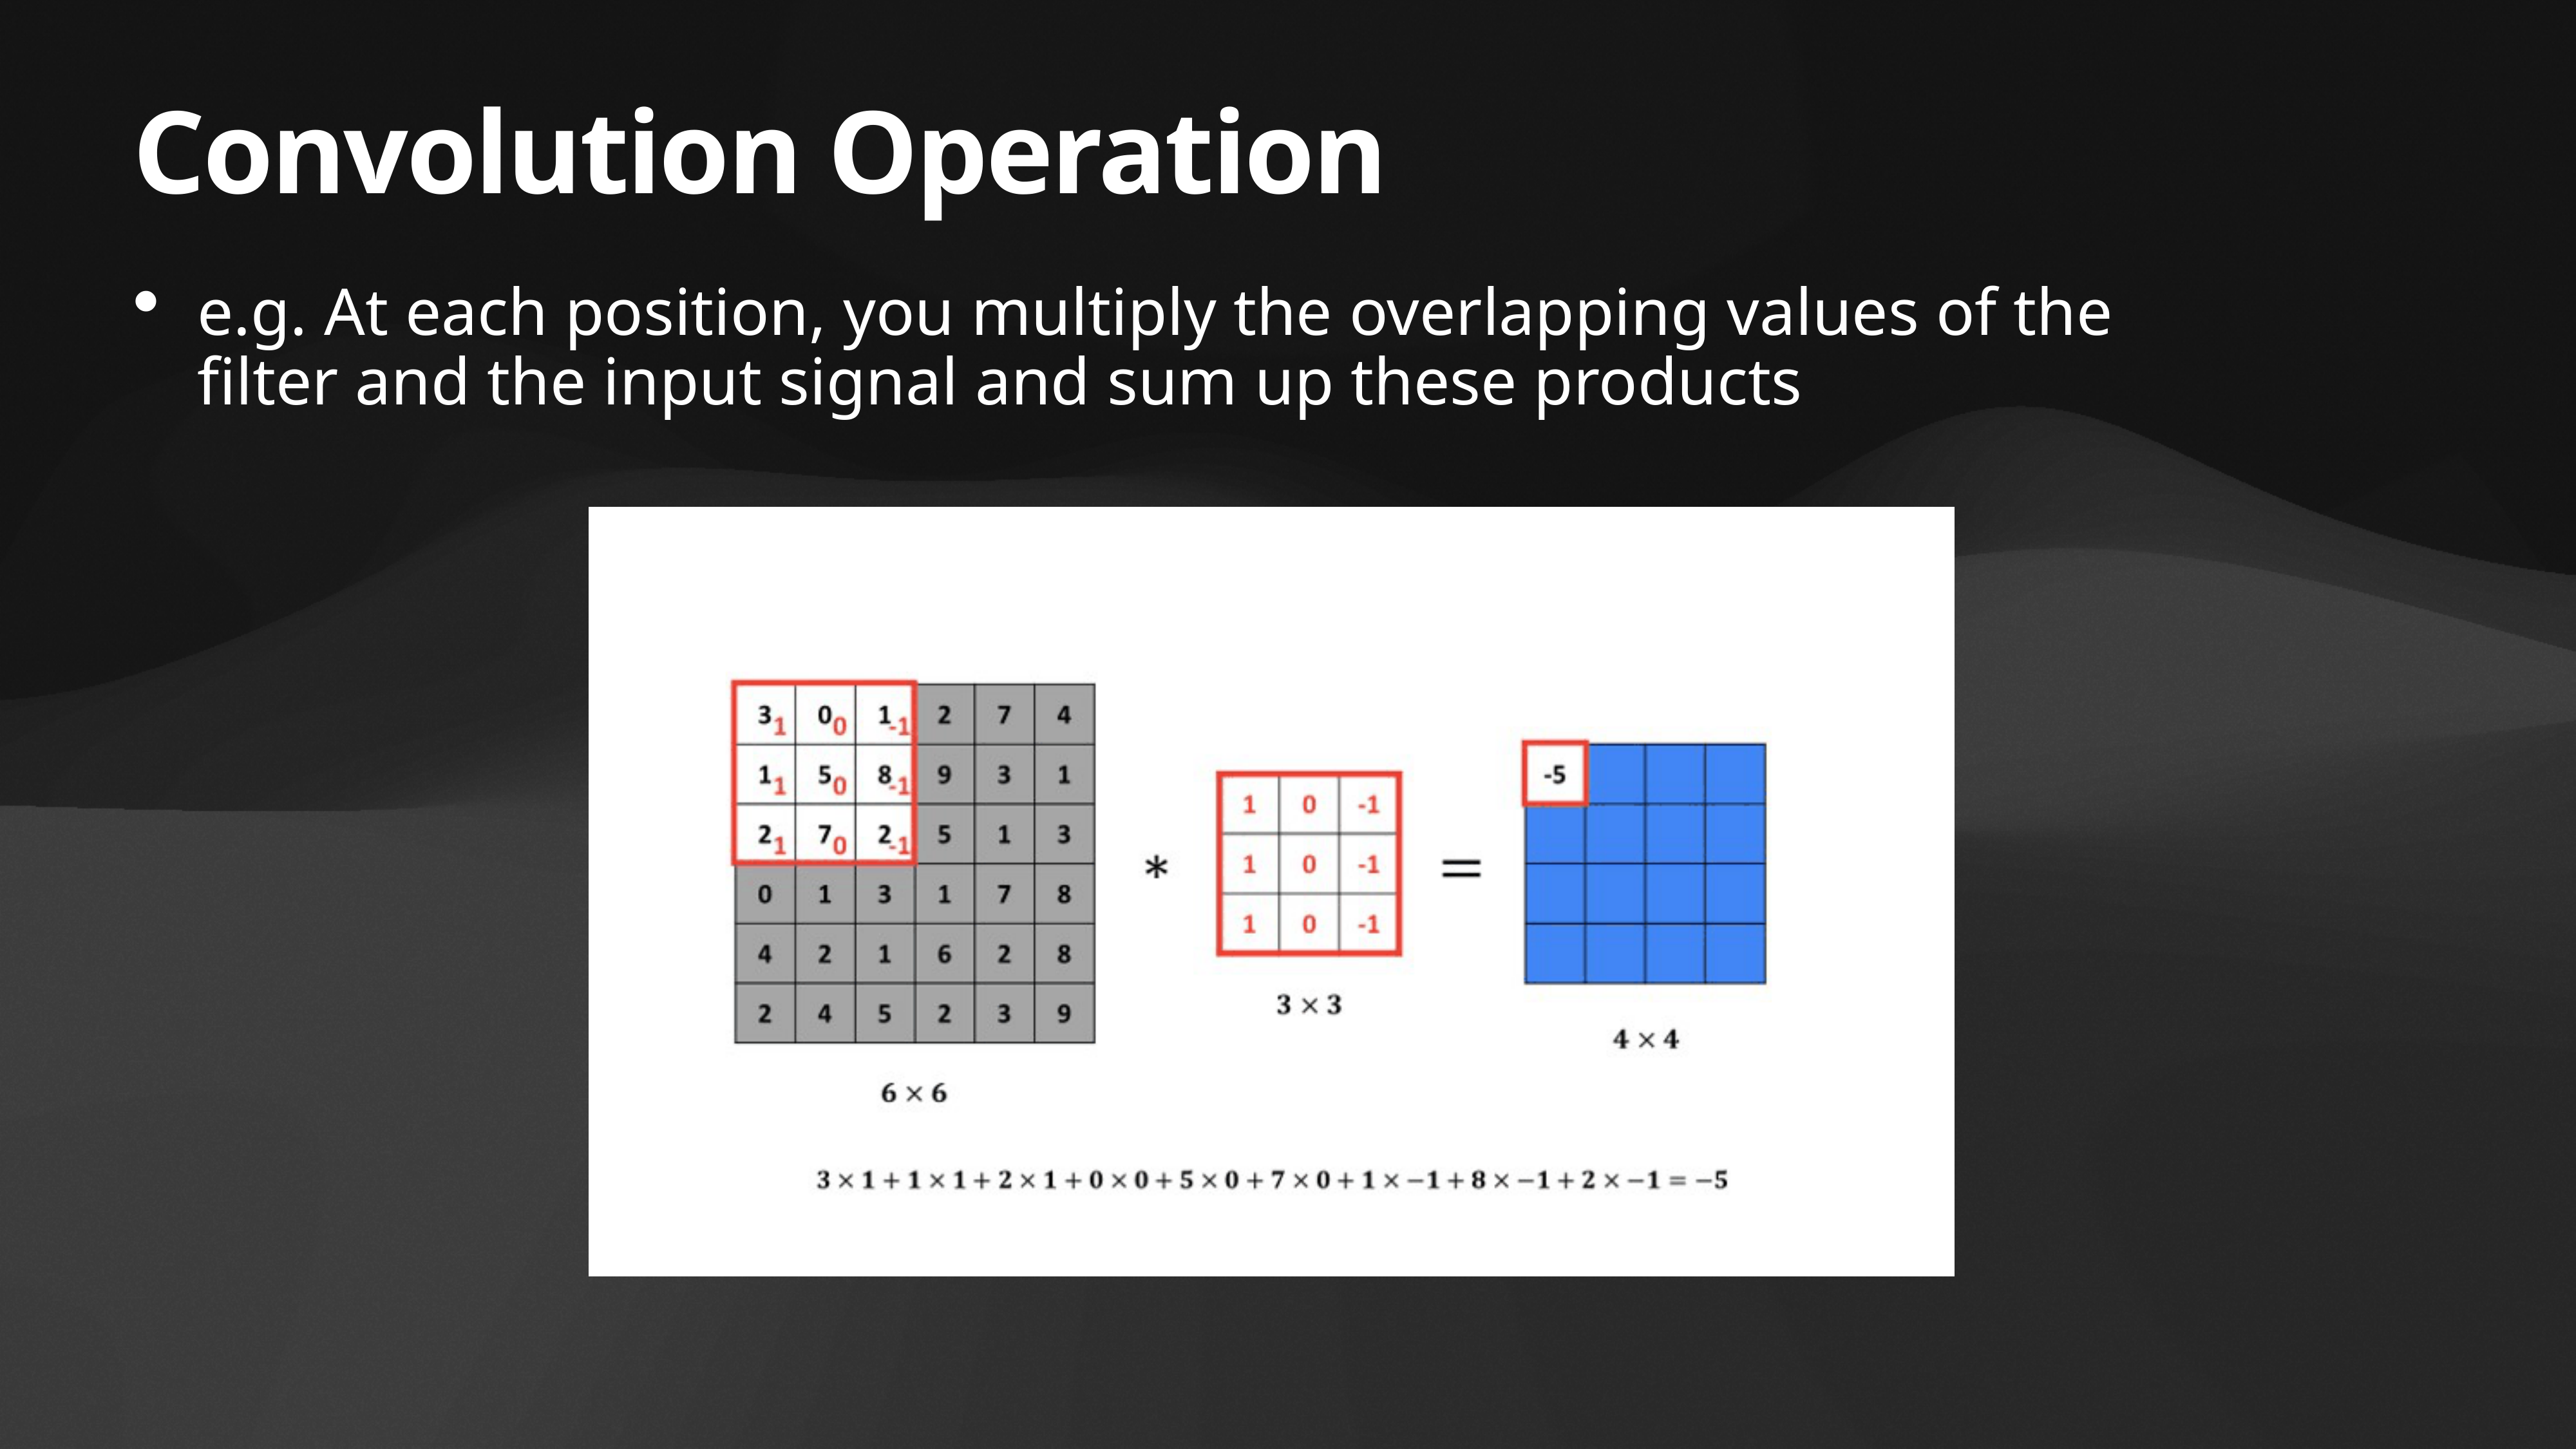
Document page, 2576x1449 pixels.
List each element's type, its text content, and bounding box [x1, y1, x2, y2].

list e.g. At each position, you multiply the overlapping values of the filter and the input signal and sum up these products [127, 274, 2246, 778]
title Convolution Operation [127, 100, 2449, 252]
picture [0, 0, 2576, 1449]
